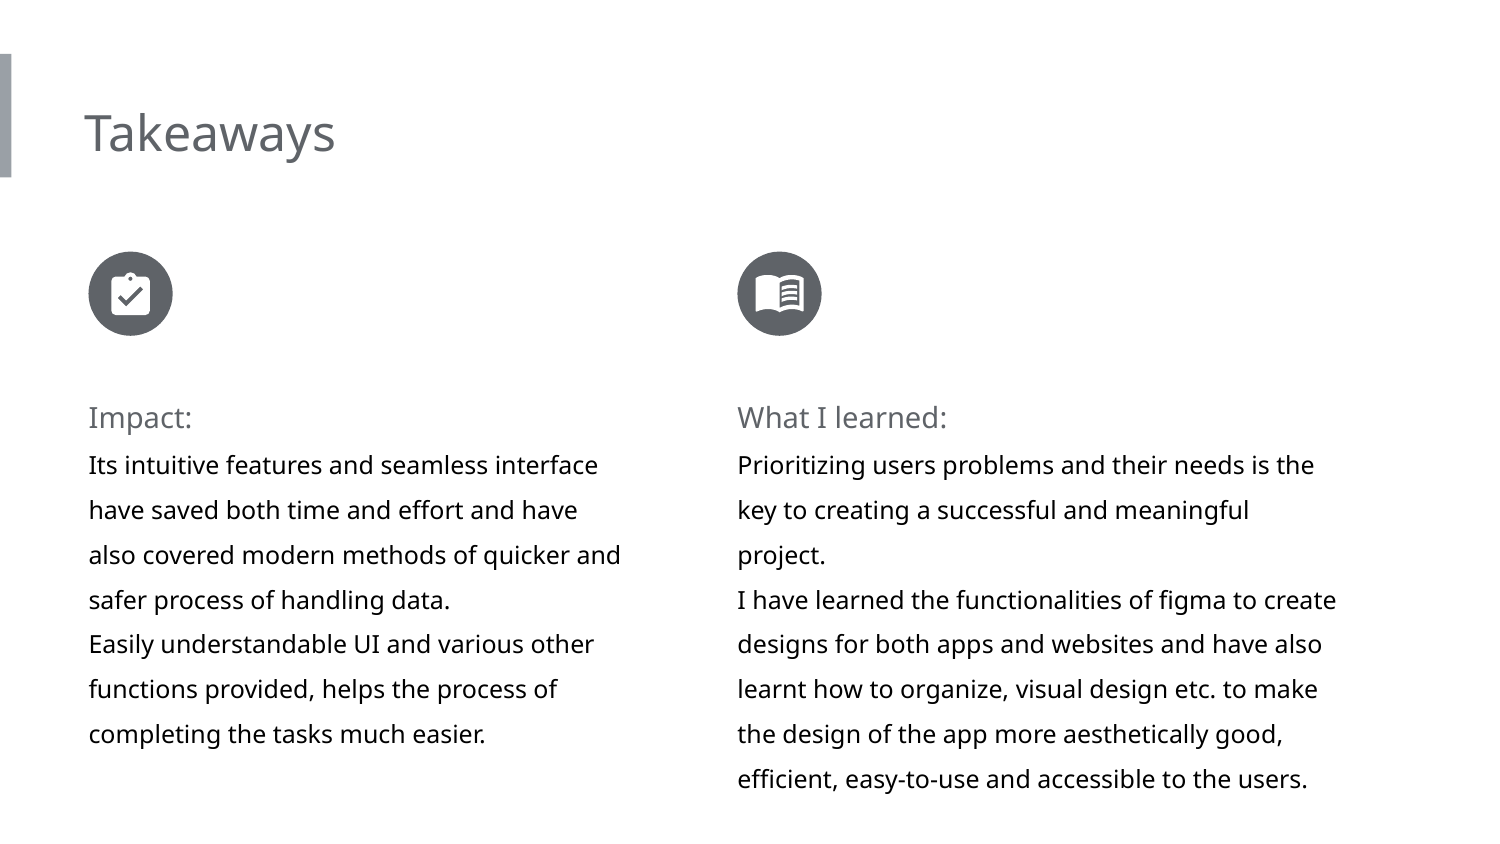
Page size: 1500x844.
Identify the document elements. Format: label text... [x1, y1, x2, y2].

text_box [111, 272, 150, 316]
text_box [88, 251, 173, 336]
text_box Takeaways [84, 85, 894, 176]
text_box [755, 274, 804, 313]
text_box Impact: Its intuitive features and seamless interface have saved both time and effort and have also covered modern methods of quicker and safer process of handling data. Easily understandable UI and various other functions provided, helps the process of completing the tasks much easier. [88, 367, 647, 764]
text_box What I learned: Prioritizing users problems and their needs is the key to creating a successful and meaningful project. I have learned the functionalities of figma to create designs for both apps and websites and have also learnt how to organize, visual design etc. to make the design of the app more aesthetically good, efficient, easy-to-use and accessible to the users. [737, 367, 1359, 809]
text_box [737, 251, 822, 336]
